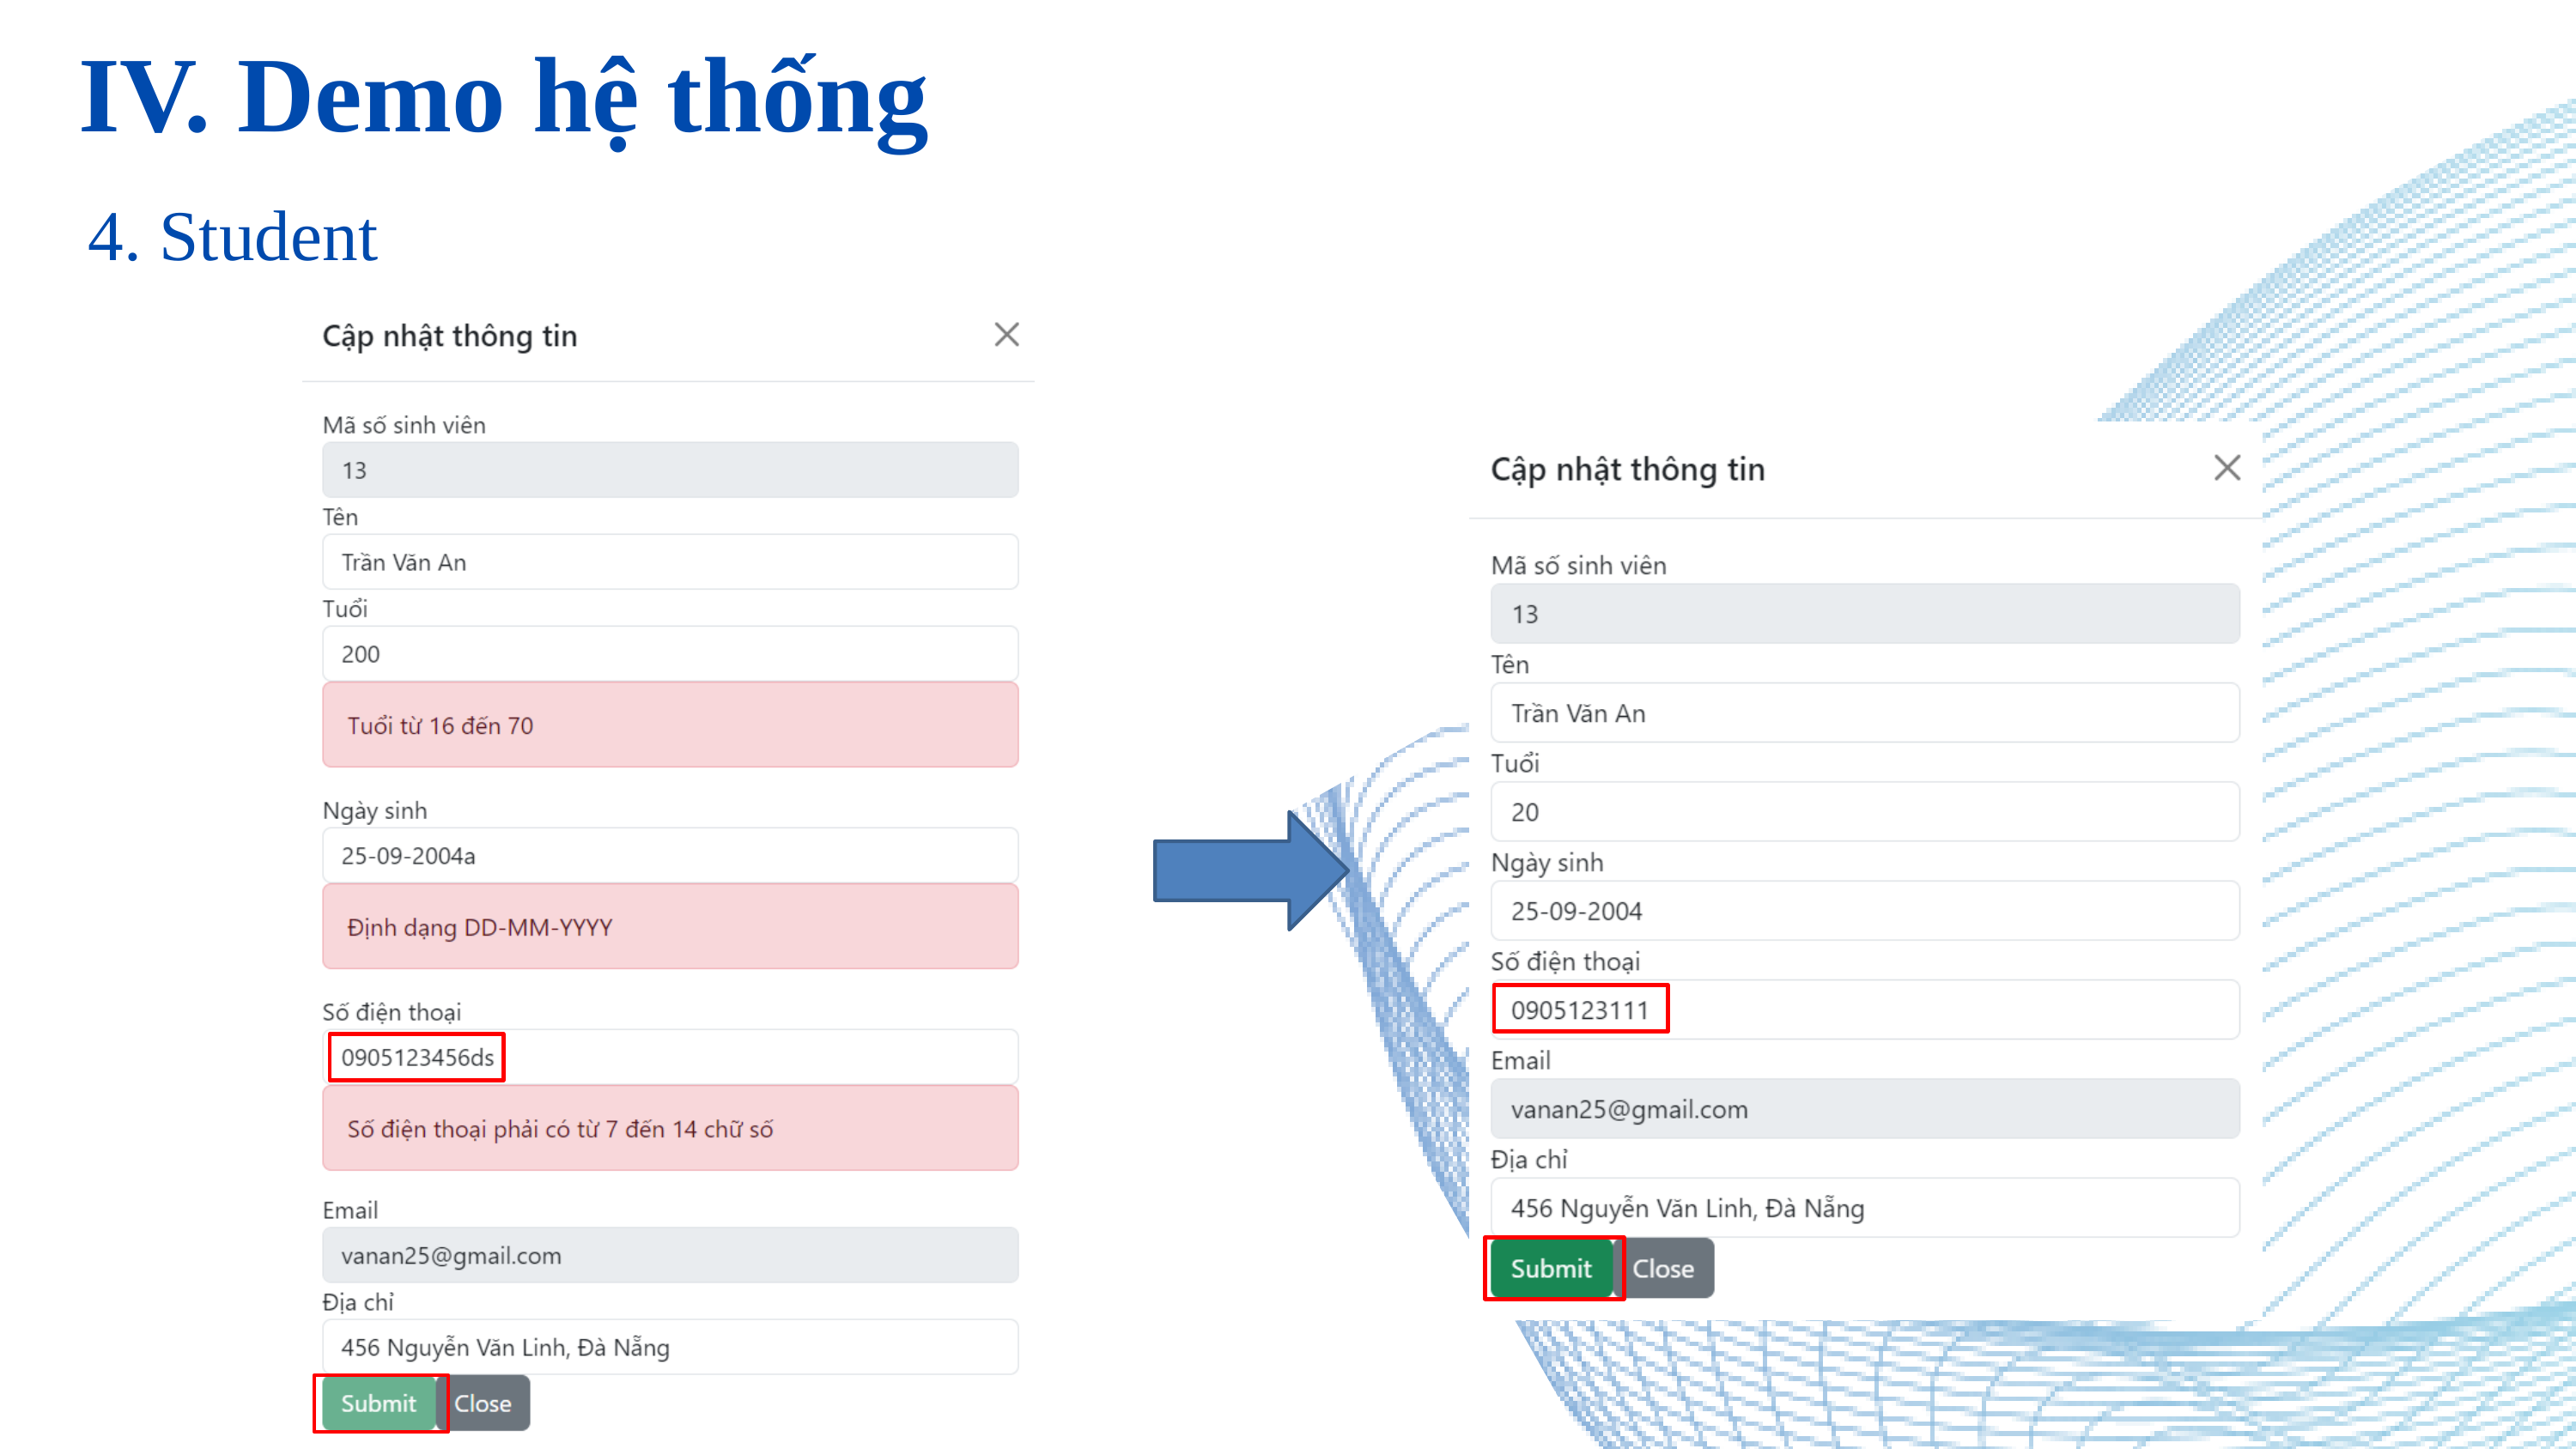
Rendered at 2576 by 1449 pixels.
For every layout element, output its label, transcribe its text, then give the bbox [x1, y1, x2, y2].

text_box [2212, 86, 2576, 1449]
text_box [302, 293, 2263, 1449]
text_box 4. Student [27, 174, 1352, 275]
text_box IV. Demo hệ thống [78, 64, 2426, 154]
